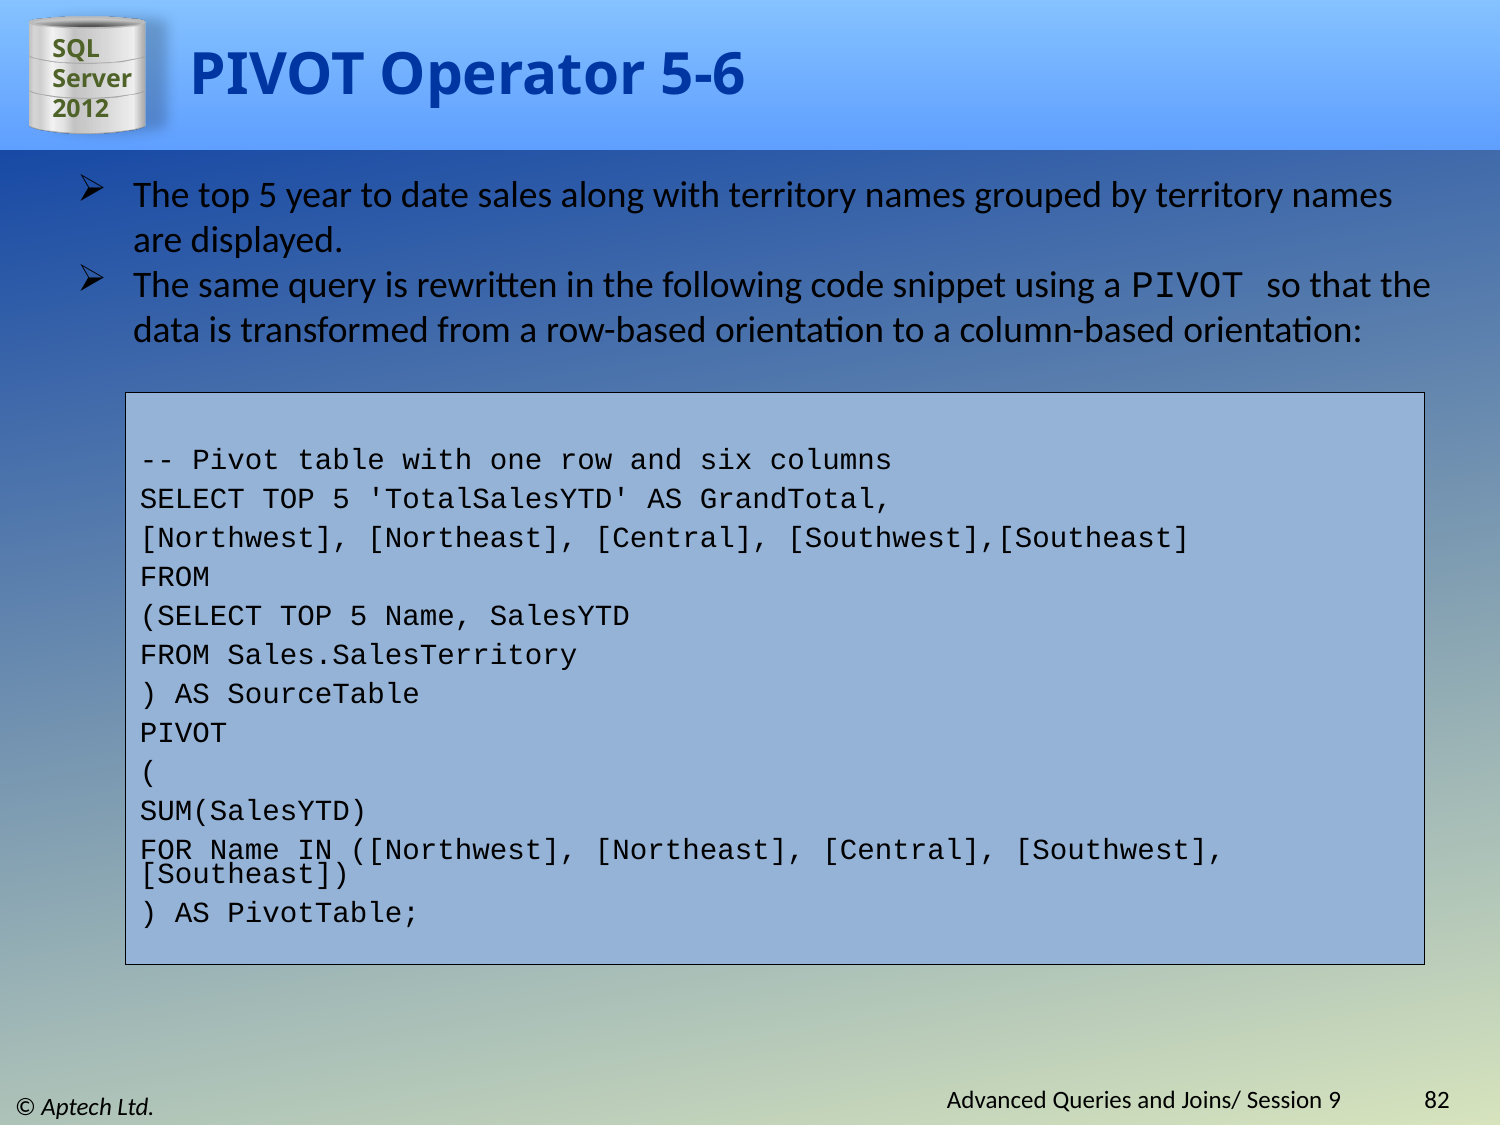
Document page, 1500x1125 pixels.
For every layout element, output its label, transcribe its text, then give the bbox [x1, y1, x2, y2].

text_box The top 5 year to date sales along with territory names grouped by territory names are displayed. The same query is rewritten in the following code snippet using a PIVOT so that the data is transformed from a row-based orientation to a column-based orientation: [62, 162, 1463, 358]
slide_number 82 [1363, 1084, 1465, 1113]
title PIVOT Operator 5-6 [174, 37, 1426, 106]
footer Advanced Queries and Joins/ Session 9 [375, 1084, 1363, 1113]
text_box -- Pivot table with one row and six columns SELECT TOP 5 'TotalSalesYTD' AS GrandTotal, [Northwest], [Northeast], [Central], [Southwest],[Southeast] FROM (SELECT TOP 5 Name, SalesYTD FROM Sales.SalesTerritory ) AS SourceTable PIVOT ( SUM(SalesYTD) FOR Name IN ([Northwest], [Northeast], [Central], [Southwest], [Southeast]) ) AS PivotTable; [125, 392, 1425, 965]
picture [24, 0, 150, 150]
